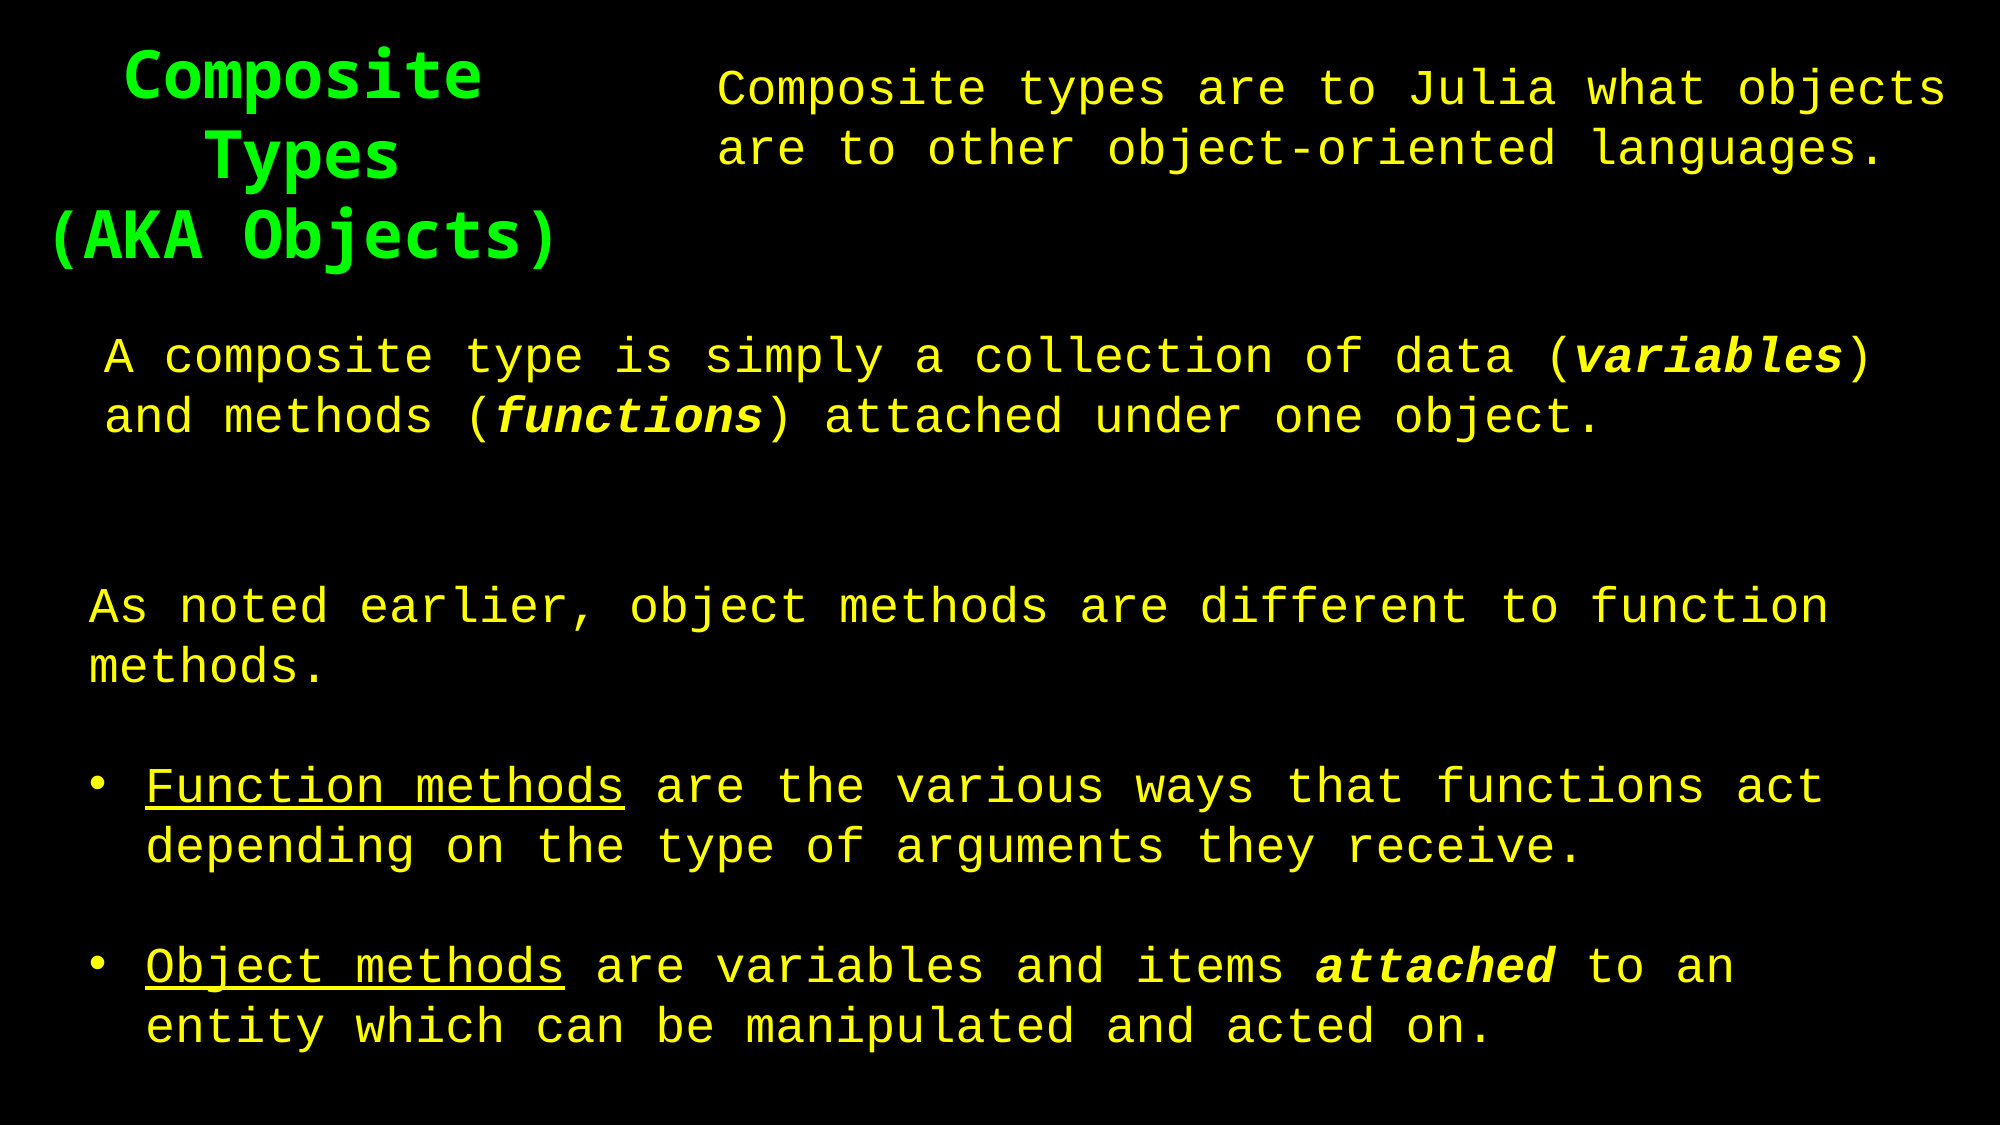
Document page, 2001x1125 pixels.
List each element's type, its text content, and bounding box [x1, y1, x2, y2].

text_box Composite Types (AKA Objects) [0, 24, 607, 280]
text_box As noted earlier, object methods are different to function methods. Function methods are the various ways that functions act depending on the type of arguments they receive. Object methods are variables and items attached to an entity which can be manipulated and acted on. [74, 564, 1955, 1060]
text_box A composite type is simply a collection of data (variables) and methods (functions) attached under one object. [88, 315, 1955, 451]
text_box Composite types are to Julia what objects are to other object-oriented languages. [701, 47, 2000, 182]
